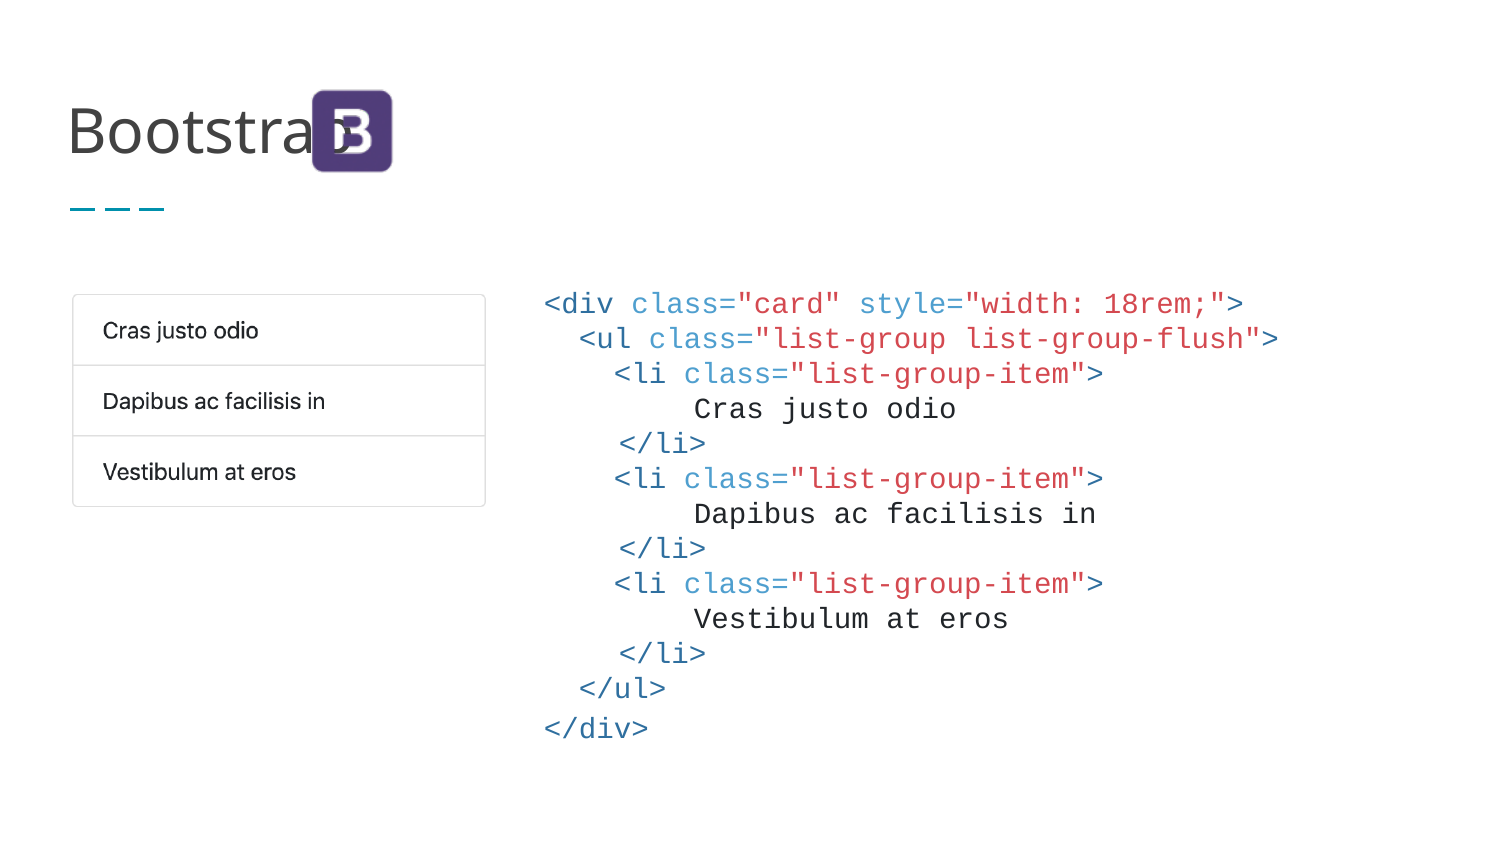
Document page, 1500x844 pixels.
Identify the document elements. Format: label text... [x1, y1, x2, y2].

picture [49, 269, 509, 531]
title Bootstrap [51, 61, 1449, 182]
text_box <div class="card" style="width: 18rem;"> <ul class="list-group list-group-flush"> <li class="list-group-item"> Cras justo odio </li> <li class="list-group-item"> Dapibus ac facilisis in </li> <li class="list-group-item"> Vestibulum at eros </li> </ul> </div> [528, 269, 1476, 762]
picture [302, 86, 403, 182]
